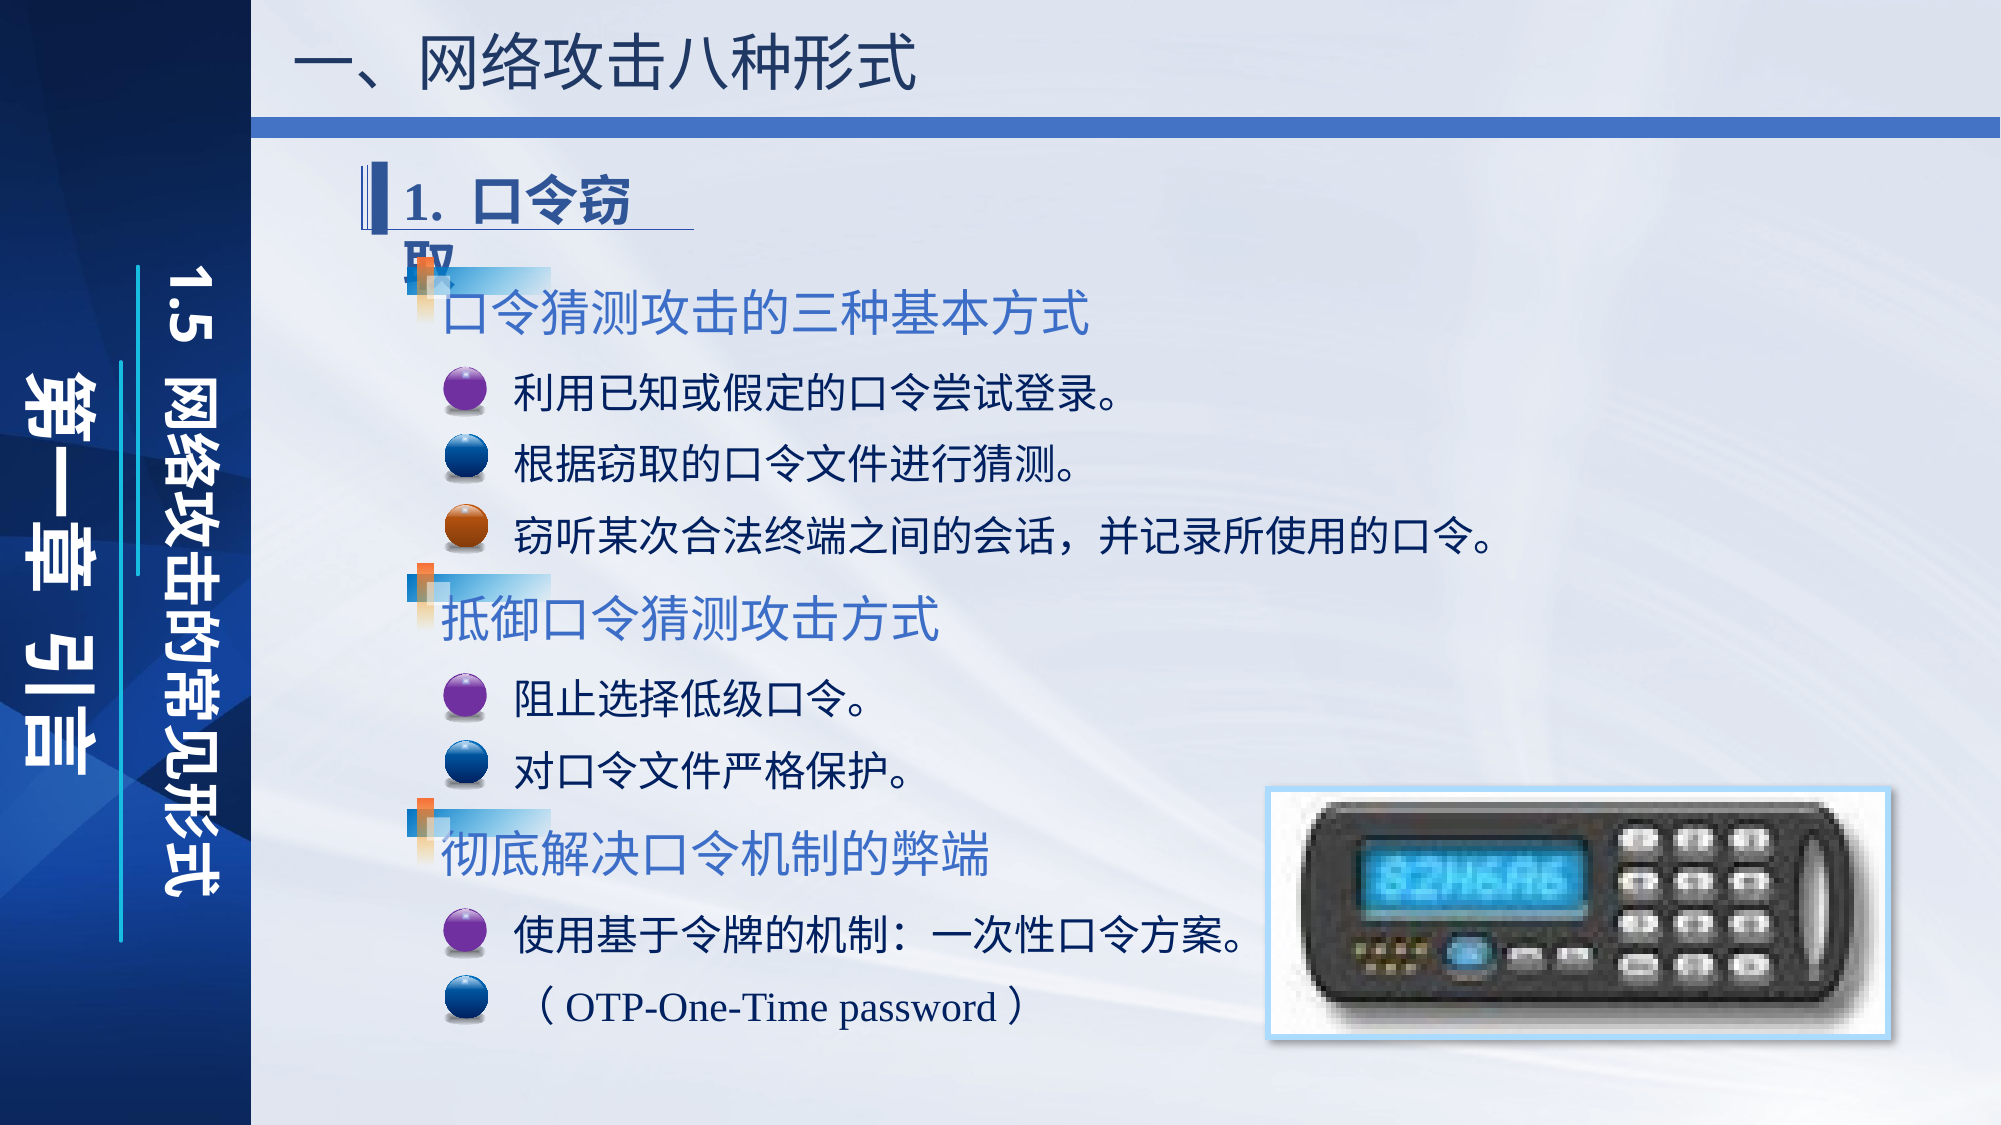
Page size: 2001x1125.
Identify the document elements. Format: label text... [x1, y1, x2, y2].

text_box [407, 257, 1139, 350]
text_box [443, 655, 1140, 728]
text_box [443, 728, 1088, 798]
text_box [361, 159, 695, 240]
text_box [443, 963, 1088, 1034]
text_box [443, 492, 1502, 564]
picture [0, 0, 251, 1125]
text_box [443, 349, 1140, 421]
picture [1271, 792, 1885, 1035]
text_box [407, 563, 1139, 656]
text_box 一、网络攻击八种形式 [277, 15, 933, 106]
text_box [443, 421, 1088, 492]
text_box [407, 798, 1139, 891]
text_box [443, 891, 1271, 963]
